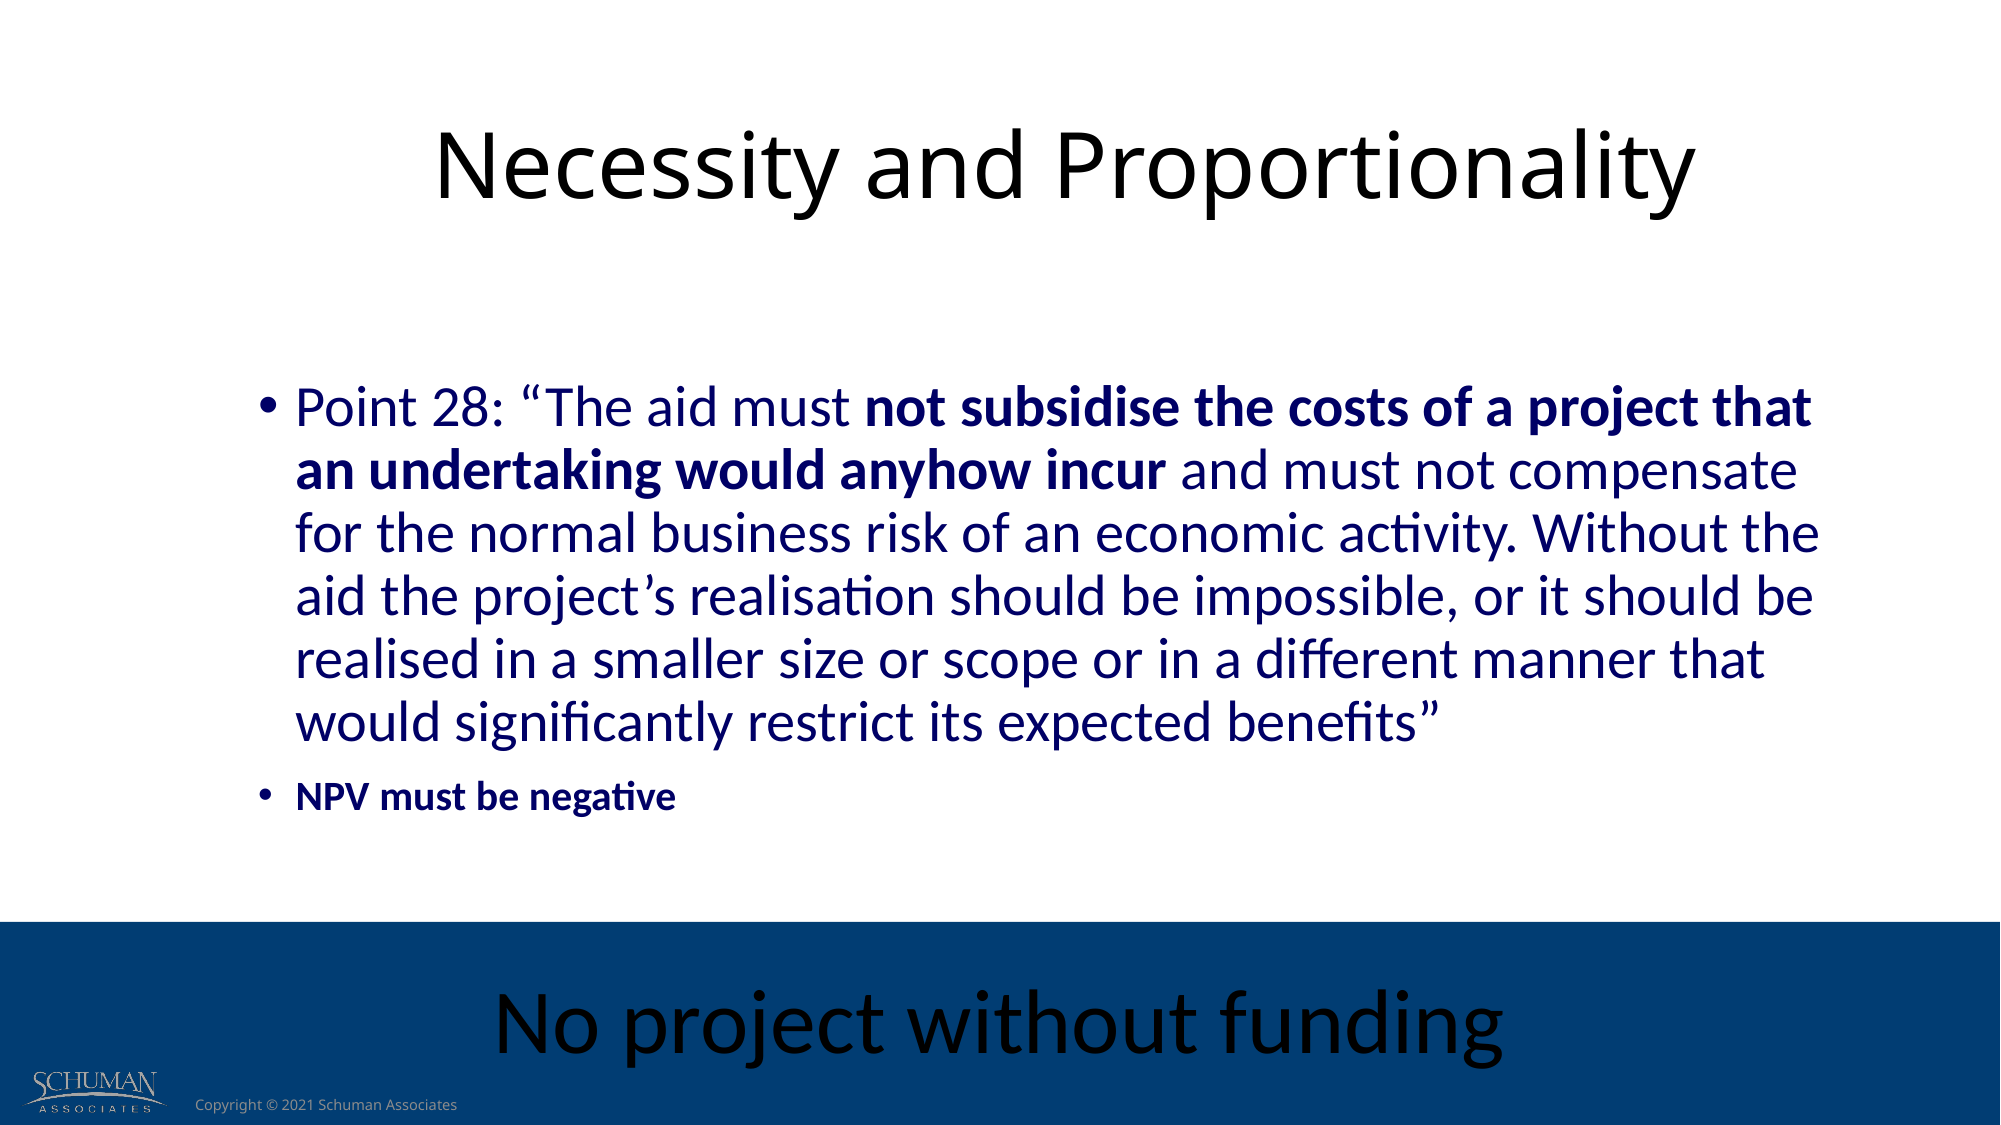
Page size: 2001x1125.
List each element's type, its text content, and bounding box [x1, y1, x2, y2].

text_box No project without funding [0, 921, 2000, 1125]
text_box Point 28: “The aid must not subsidise the costs of a project that an undertaking would anyhow incur and must not compensate for the normal business risk of an economic activity. Without the aid the project’s realisation should be impossible, or it should be realised in a smaller size or scope or in a different manner that would significantly restrict its expected benefits” NPV must be negative [243, 368, 1887, 950]
picture [20, 1071, 169, 1113]
text_box Copyright © 2021 Schuman Associates [180, 1079, 492, 1125]
text_box Necessity and Proportionality [243, 112, 1887, 319]
